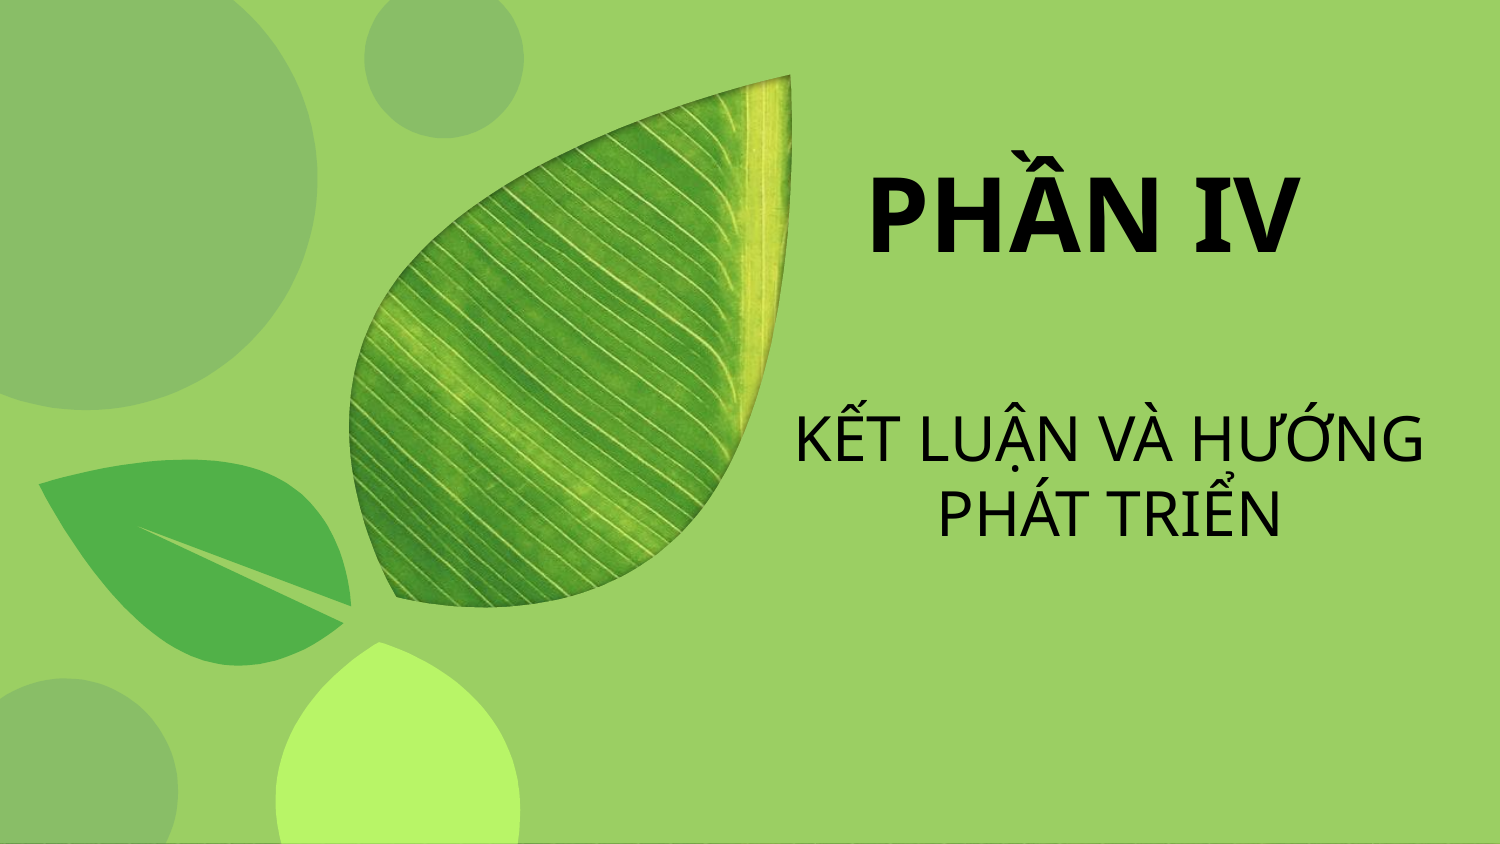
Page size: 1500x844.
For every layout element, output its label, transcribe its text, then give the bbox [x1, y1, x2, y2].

text_box PHẦN IV [849, 140, 1369, 281]
picture [349, 75, 792, 607]
text_box KẾT LUẬN VÀ HƯỚNG PHÁT TRIỂN [744, 397, 1475, 550]
